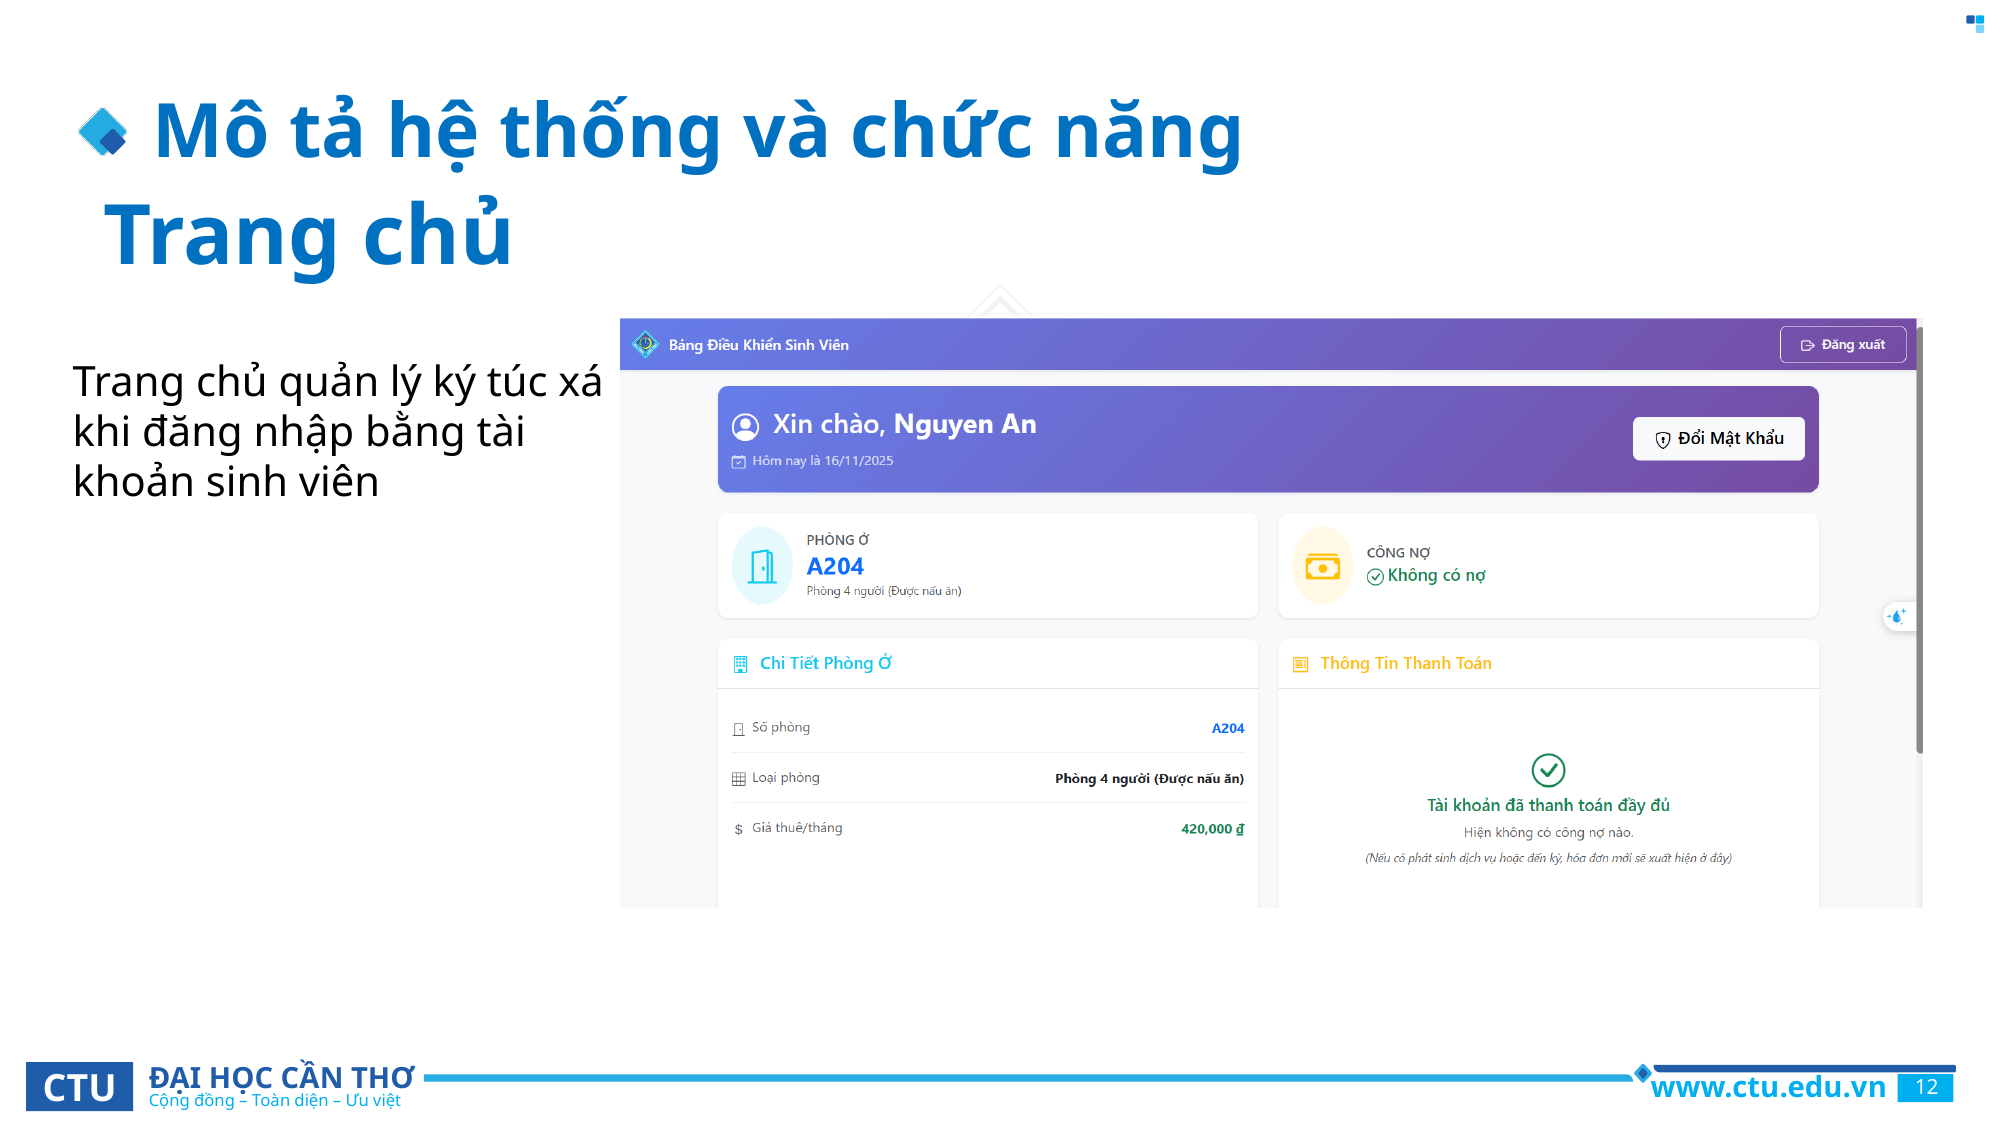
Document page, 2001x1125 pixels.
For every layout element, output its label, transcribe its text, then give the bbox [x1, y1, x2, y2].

picture [620, 316, 1923, 908]
title Mô tả hệ thống và chức năng [137, 24, 1863, 243]
text_box Trang chủ quản lý ký túc xá khi đăng nhập bằng tài khoản sinh viên [57, 347, 621, 978]
text_box Trang chủ [88, 185, 822, 291]
picture [78, 107, 127, 156]
